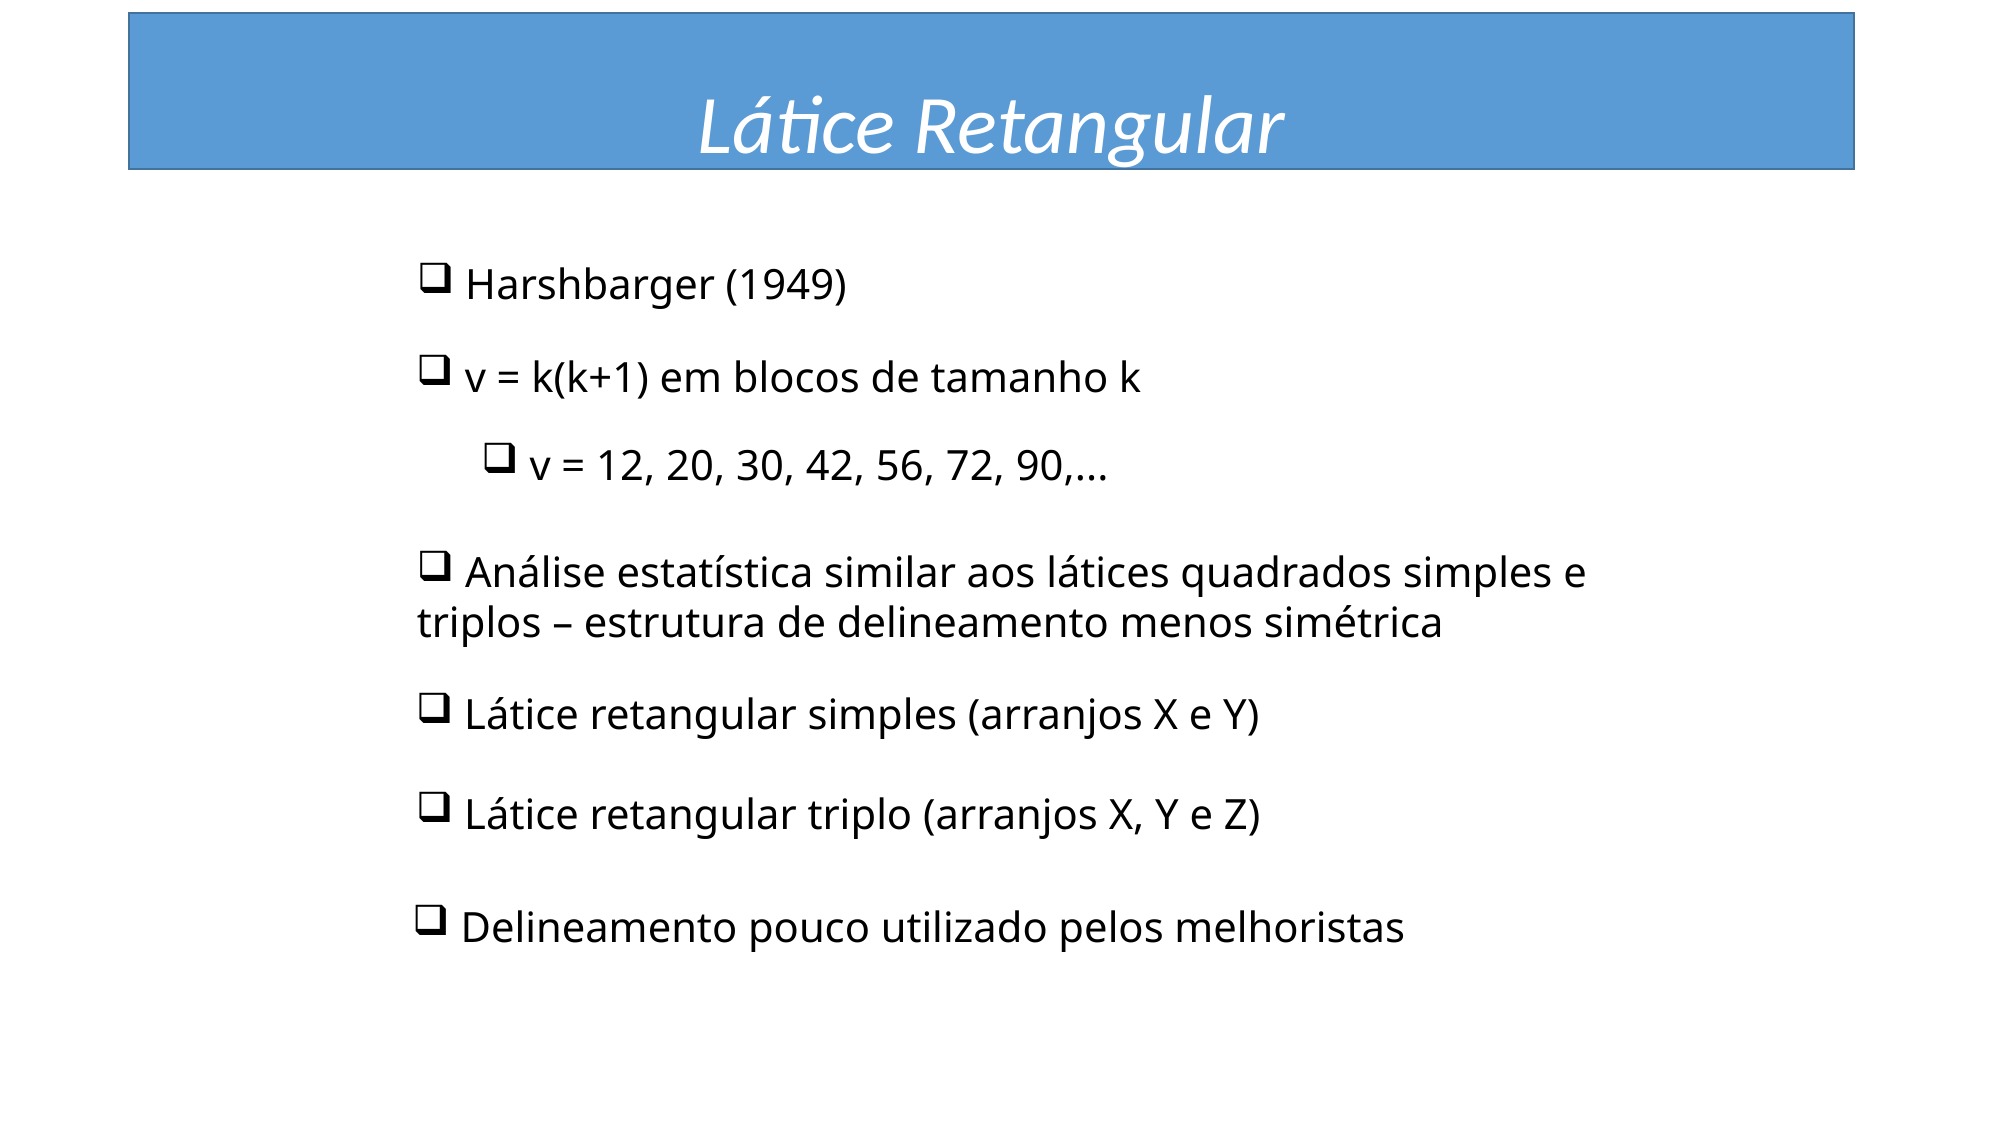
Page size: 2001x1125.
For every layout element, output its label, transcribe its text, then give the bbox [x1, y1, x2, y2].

text_box Análise estatística similar aos látices quadrados simples e triplos – estrutura de delineamento menos simétrica [402, 538, 1662, 654]
text_box v = k(k+1) em blocos de tamanho k [401, 343, 1644, 408]
text_box v = 12, 20, 30, 42, 56, 72, 90,... [466, 431, 1709, 497]
text_box Látice retangular simples (arranjos X e Y) [401, 680, 1644, 746]
text_box Látice Retangular [128, 12, 1855, 170]
text_box Delineamento pouco utilizado pelos melhoristas [397, 893, 1640, 958]
text_box Harshbarger (1949) [402, 250, 1645, 316]
text_box Látice retangular triplo (arranjos X, Y e Z) [401, 780, 1644, 846]
